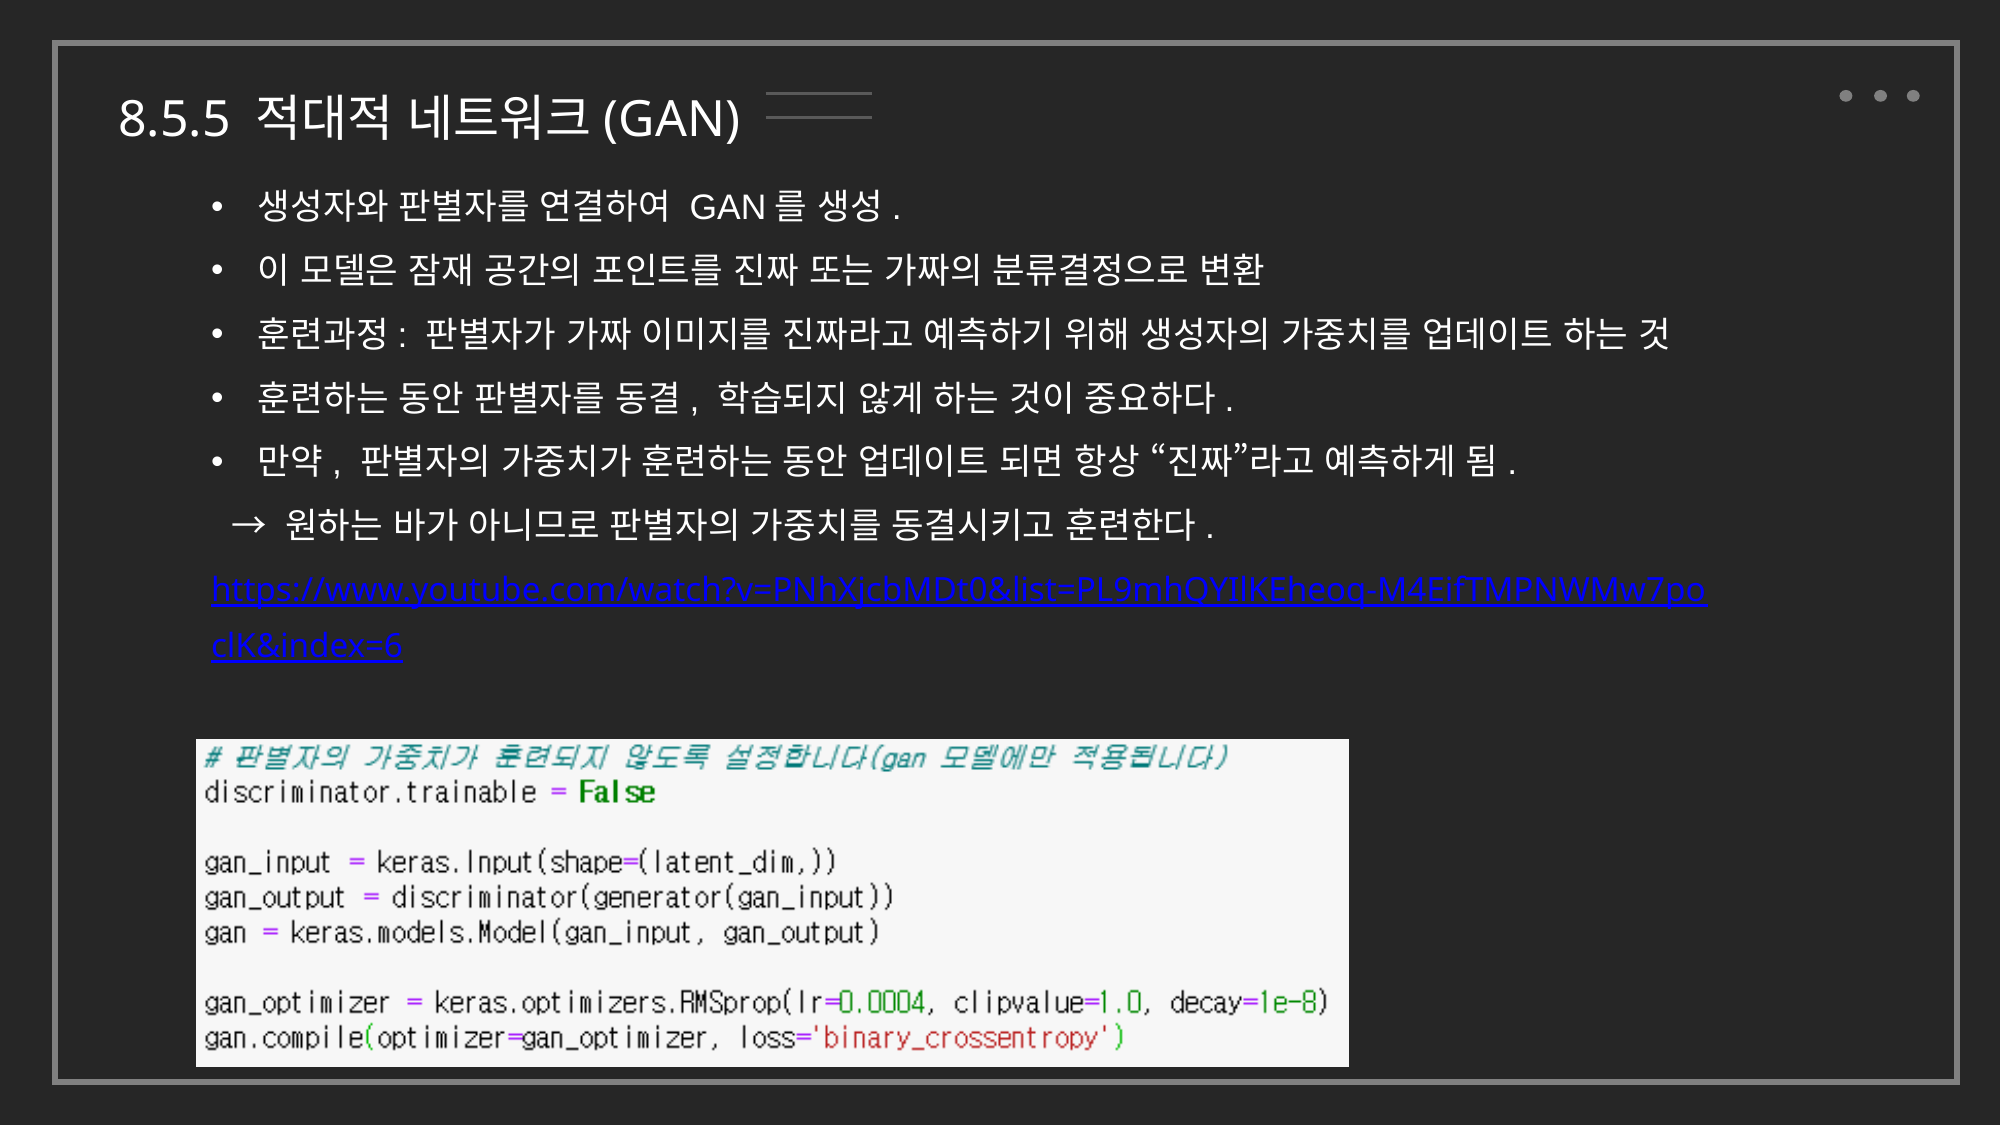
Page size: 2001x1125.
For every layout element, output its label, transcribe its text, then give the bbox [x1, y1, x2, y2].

text_box [53, 41, 1959, 1084]
text_box 생성자와 판별자를 연결하여 GAN를 생성. 이 모델은 잠재 공간의 포인트를 진짜 또는 가짜의 분류결정으로 변환 훈련과정: 판별자가 가짜 이미지를 진짜라고 예측하기 위해 생성자의 가중치를 업데이트 하는 것 훈련하는 동안 판별자를 동결, 학습되지 않게 하는 것이 중요하다. 만약, 판별자의 가중치가 훈련하는 동안 업데이트 되면 항상 “진짜”라고 예측하게 됨. → 원하는 바가 아니므로 판별자의 가중치를 동결시키고 훈련한다. https://www.youtube.com/watch?v=PNhXjcbMDt0&list=PL9mhQYIlKEheoq-M4EifTMPNWMw7poclK&index=6 [196, 155, 1731, 622]
picture [196, 739, 1349, 1067]
